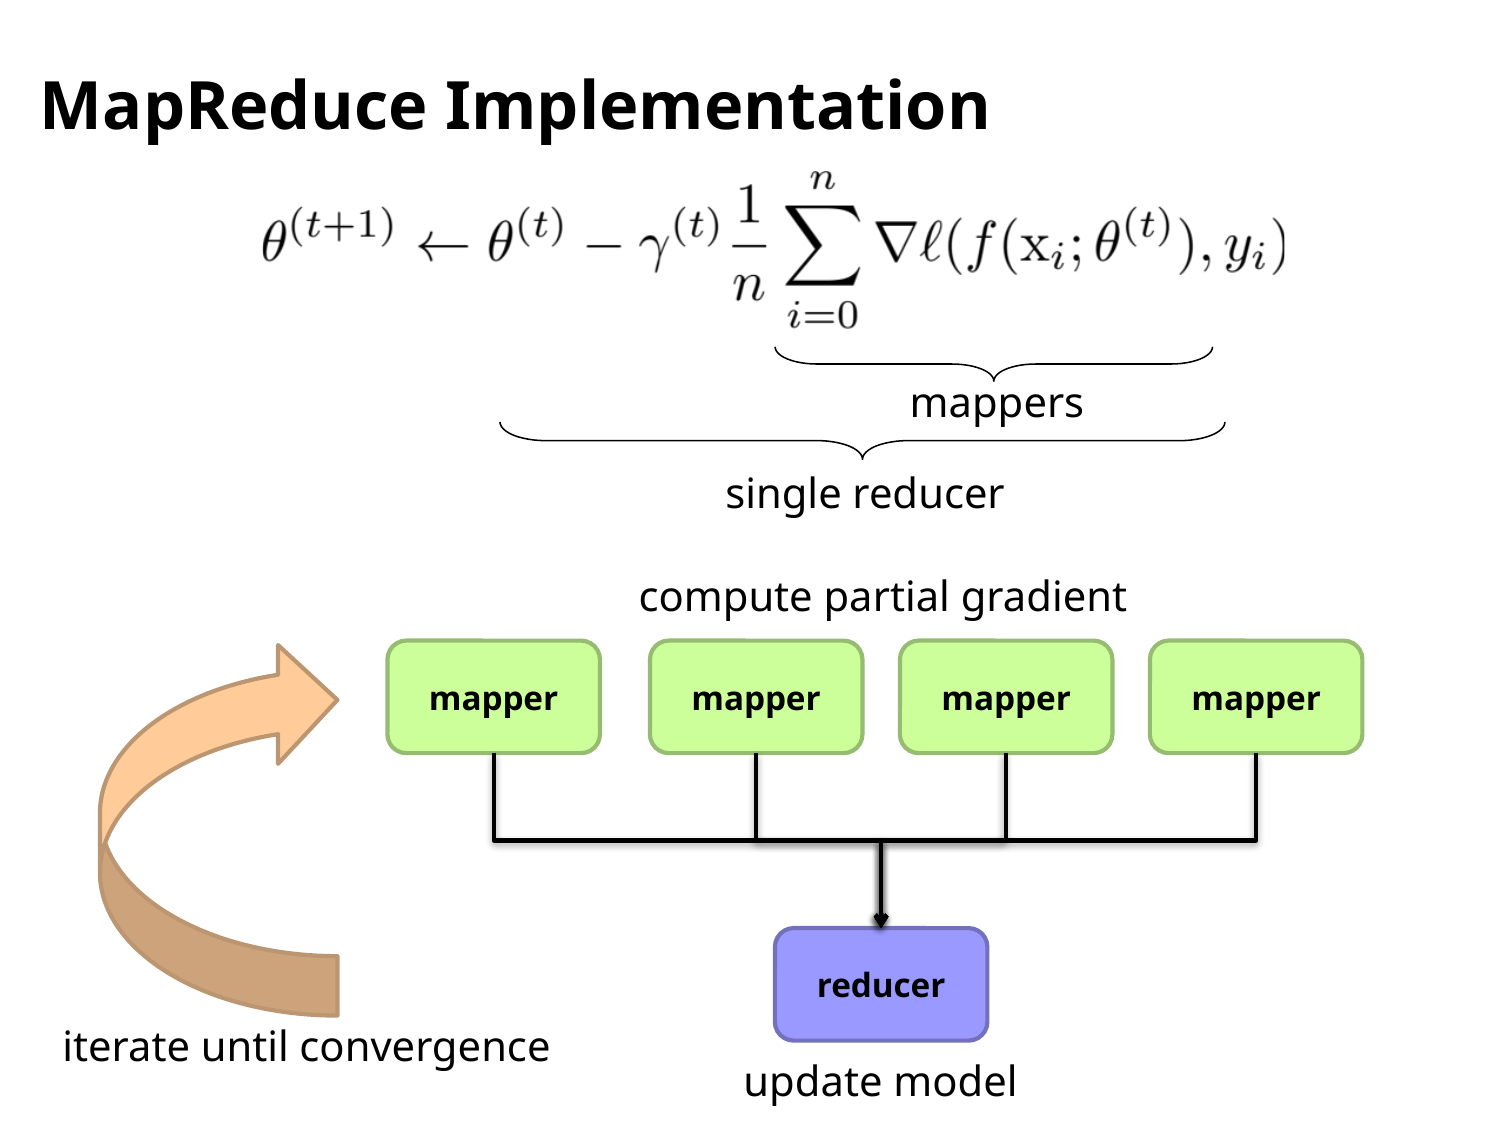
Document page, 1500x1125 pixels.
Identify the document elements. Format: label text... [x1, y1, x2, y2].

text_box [731, 777, 854, 904]
text_box iterate until convergence [47, 1012, 566, 1078]
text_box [980, 652, 1157, 1029]
title MapReduce Implementation [24, 18, 1451, 188]
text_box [599, 646, 776, 1035]
text_box mapper [1149, 638, 1365, 756]
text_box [855, 777, 975, 904]
text_box reducer [779, 925, 983, 1043]
text_box update model [728, 1046, 1043, 1112]
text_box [774, 346, 1213, 435]
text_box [499, 421, 1226, 526]
text_box mapper [653, 638, 865, 756]
text_box mapper [385, 638, 598, 756]
picture [262, 171, 1285, 329]
text_box mapper [897, 638, 1113, 756]
text_box [97, 643, 340, 1012]
text_box compute partial gradient [623, 562, 1142, 628]
